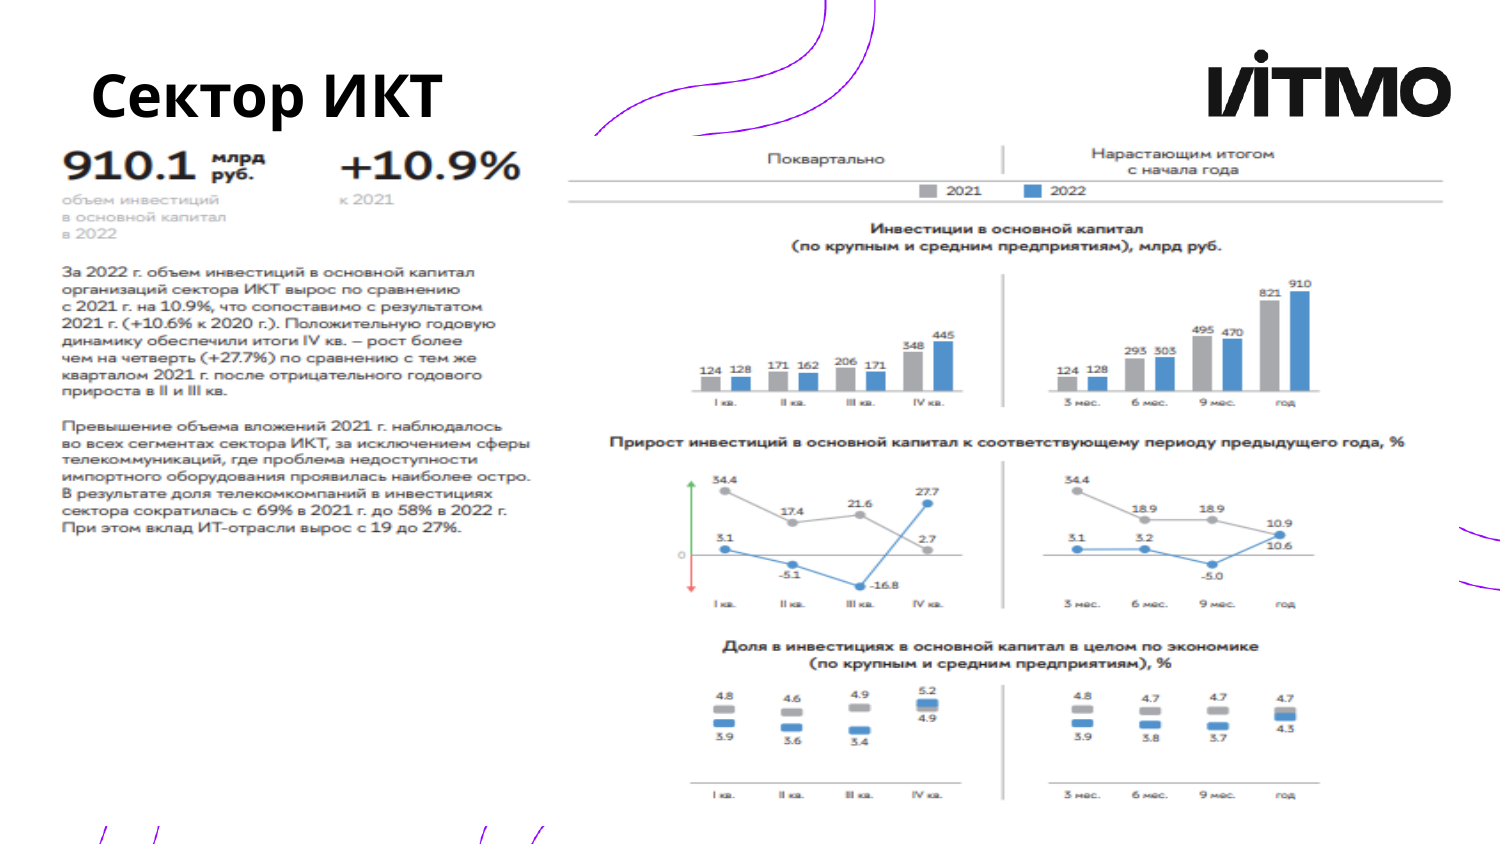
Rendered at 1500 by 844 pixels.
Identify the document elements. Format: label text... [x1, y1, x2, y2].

title Сектор ИКТ [75, 50, 1195, 135]
picture [0, 0, 1500, 844]
